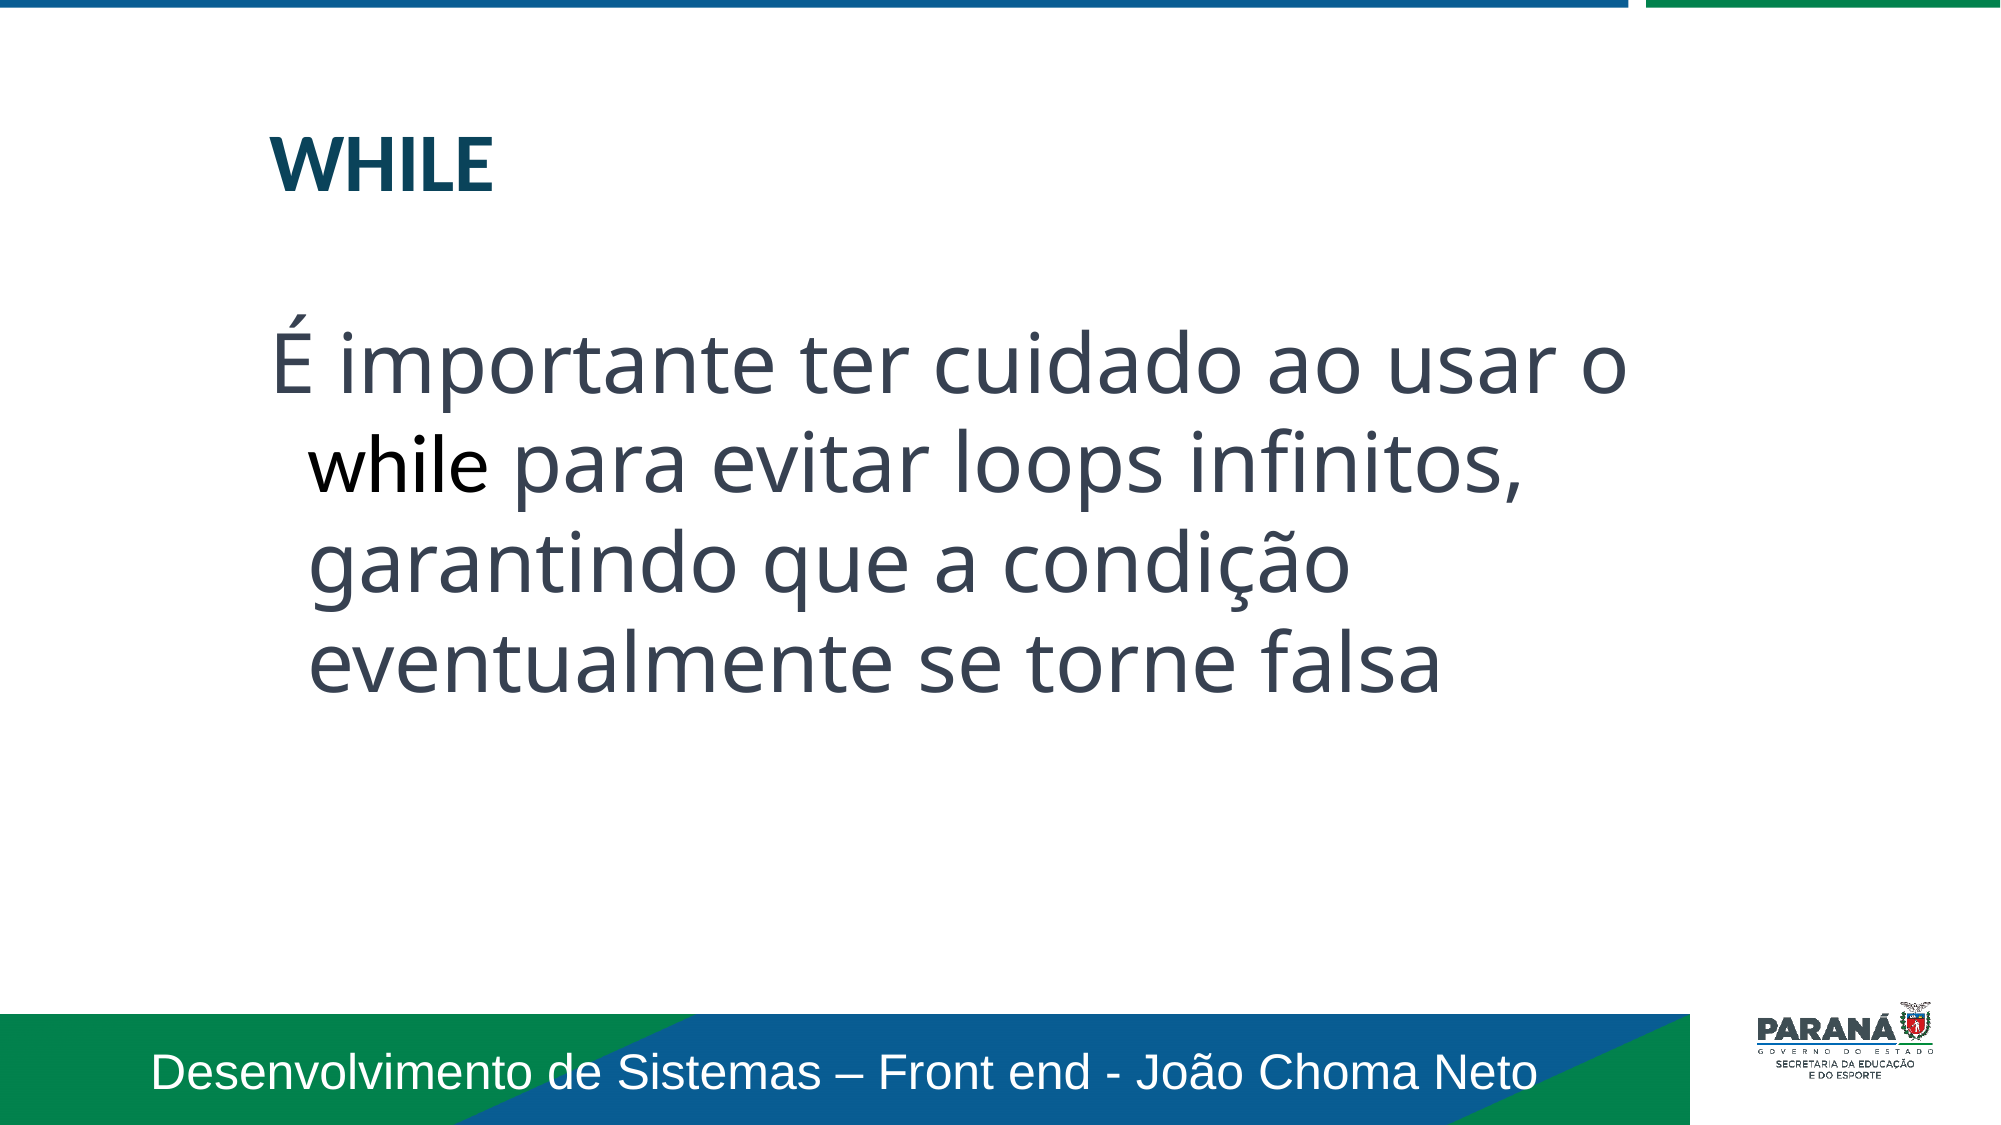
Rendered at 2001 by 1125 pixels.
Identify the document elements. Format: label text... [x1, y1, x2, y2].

list É importante ter cuidado ao usar o while para evitar loops infinitos, garantindo que a condição eventualmente se torne falsa [217, 302, 1677, 921]
picture [0, 1014, 1690, 1125]
picture [1757, 1002, 1933, 1081]
list WHILE [217, 111, 1637, 249]
